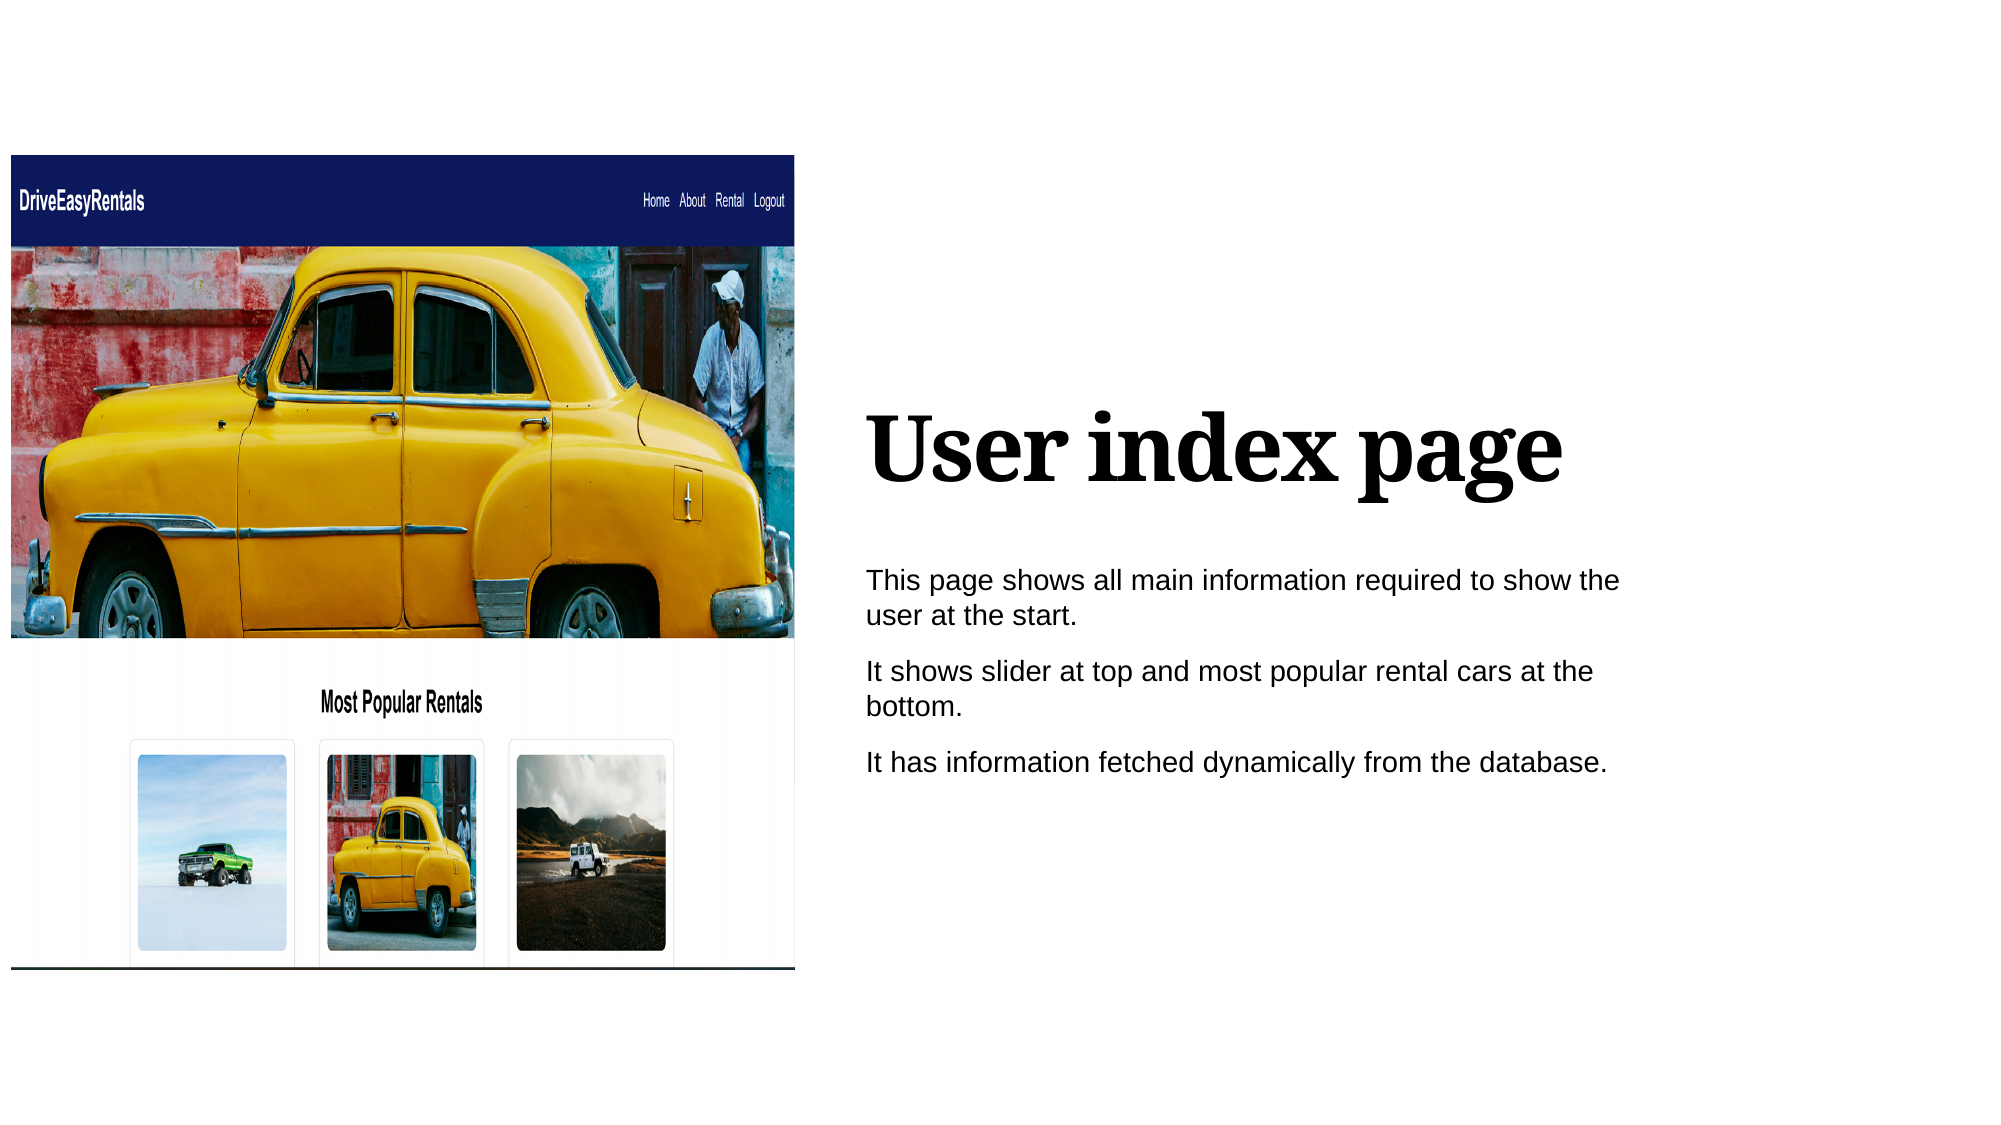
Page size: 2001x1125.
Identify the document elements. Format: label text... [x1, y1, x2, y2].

picture [11, 155, 795, 970]
list This page shows all main information required to show the user at the start. It shows slider at top and most popular rental cars at the bottom. It has information fetched dynamically from the database. [865, 525, 1922, 988]
title User index page [865, 291, 1922, 509]
